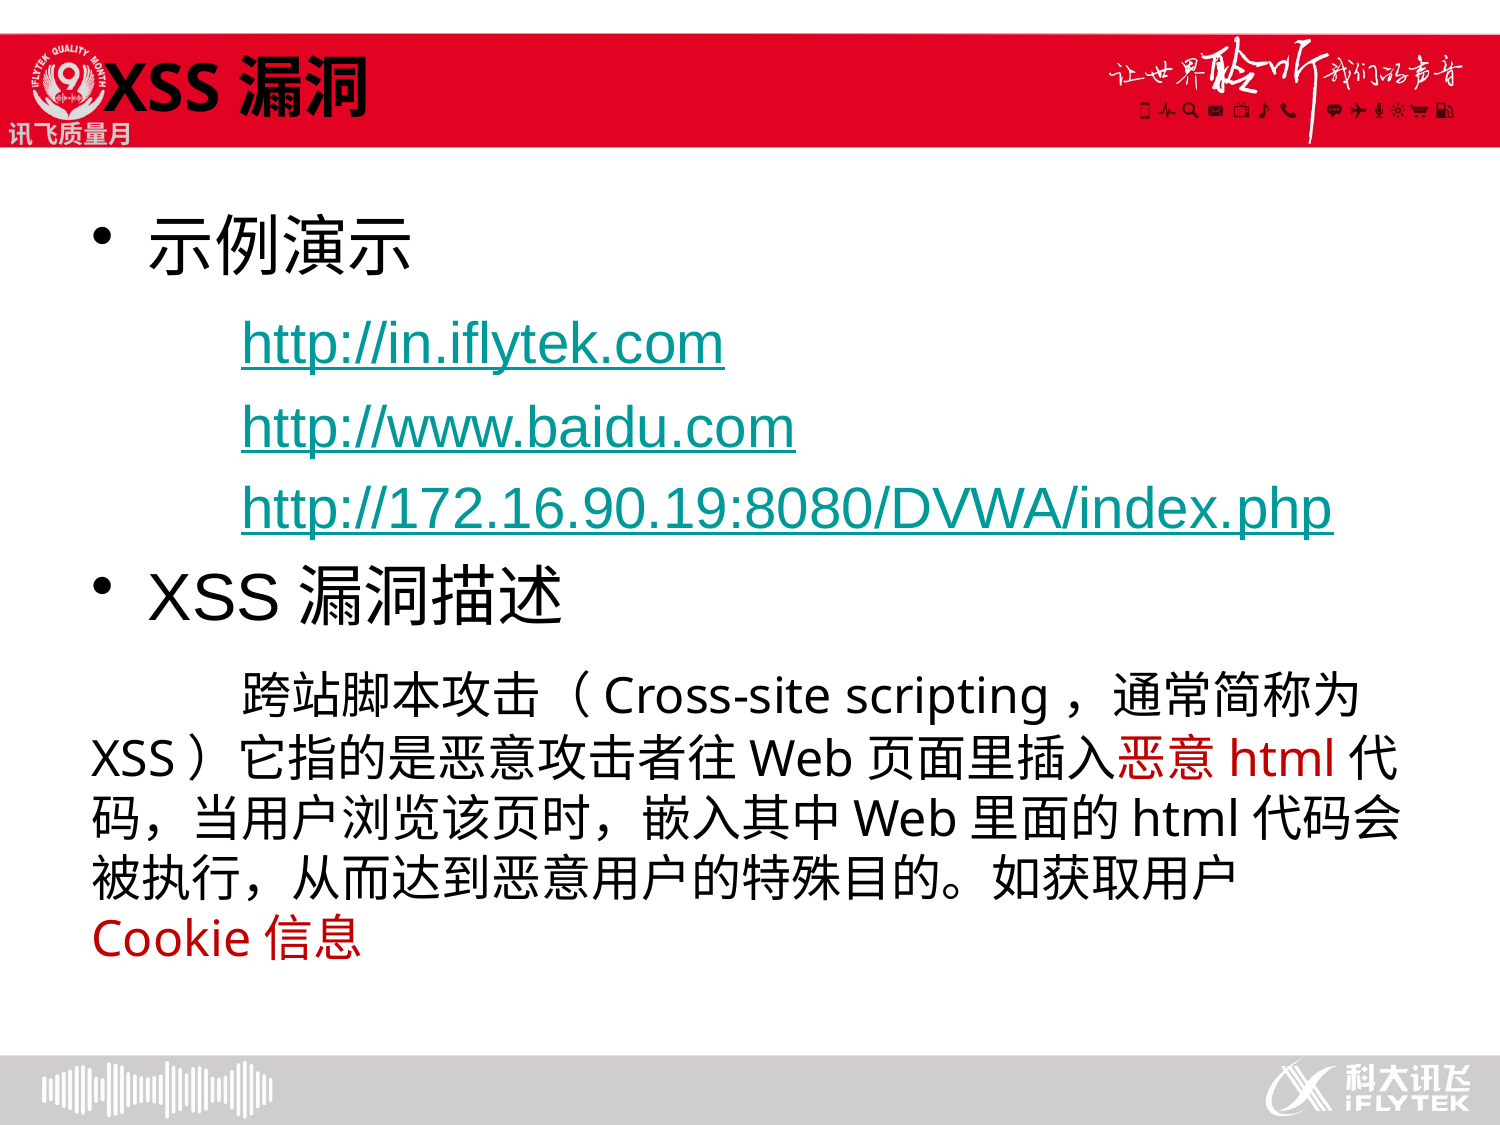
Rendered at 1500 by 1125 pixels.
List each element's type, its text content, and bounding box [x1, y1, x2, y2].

picture [0, 0, 1500, 1125]
list 示例演示 http://in.iflytek.com http://www.baidu.com http://172.16.90.19:8080/DVWA/index.php XSS漏洞描述 跨站脚本攻击（Cross-site scripting，通常简称为XSS）它指的是恶意攻击者往Web页面里插入恶意html代码，当用户浏览该页时，嵌入其中Web里面的html代码会被执行，从而达到恶意用户的特殊目的。如获取用户Cookie信息 [76, 196, 1427, 551]
text_box XSS漏洞 [88, 37, 632, 132]
